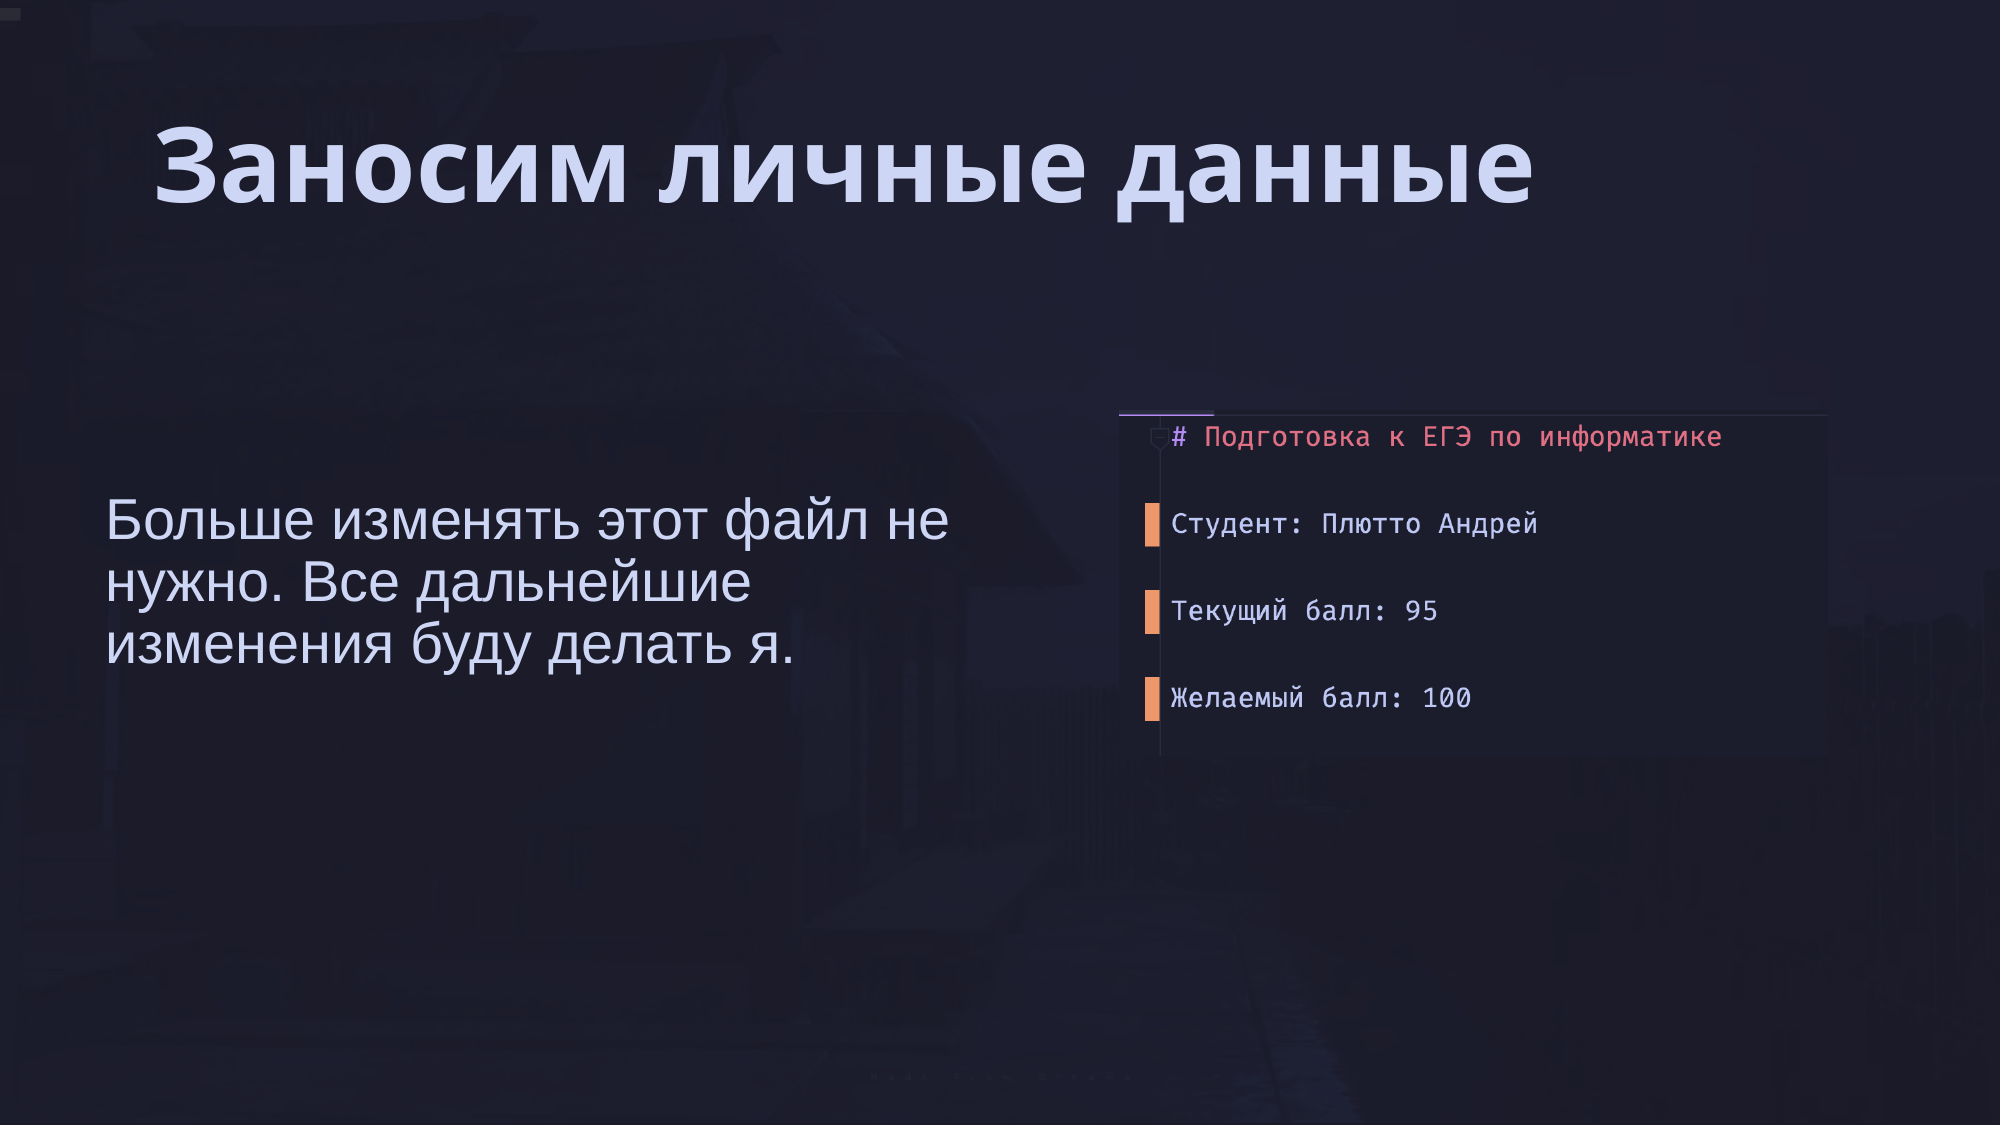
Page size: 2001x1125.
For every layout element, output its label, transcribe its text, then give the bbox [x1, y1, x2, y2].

list Больше изменять этот файл не нужно. Все дальнейшие изменения буду делать я. [90, 482, 1000, 684]
picture [1119, 410, 1828, 756]
title Заносим личные данные [137, 59, 1863, 278]
